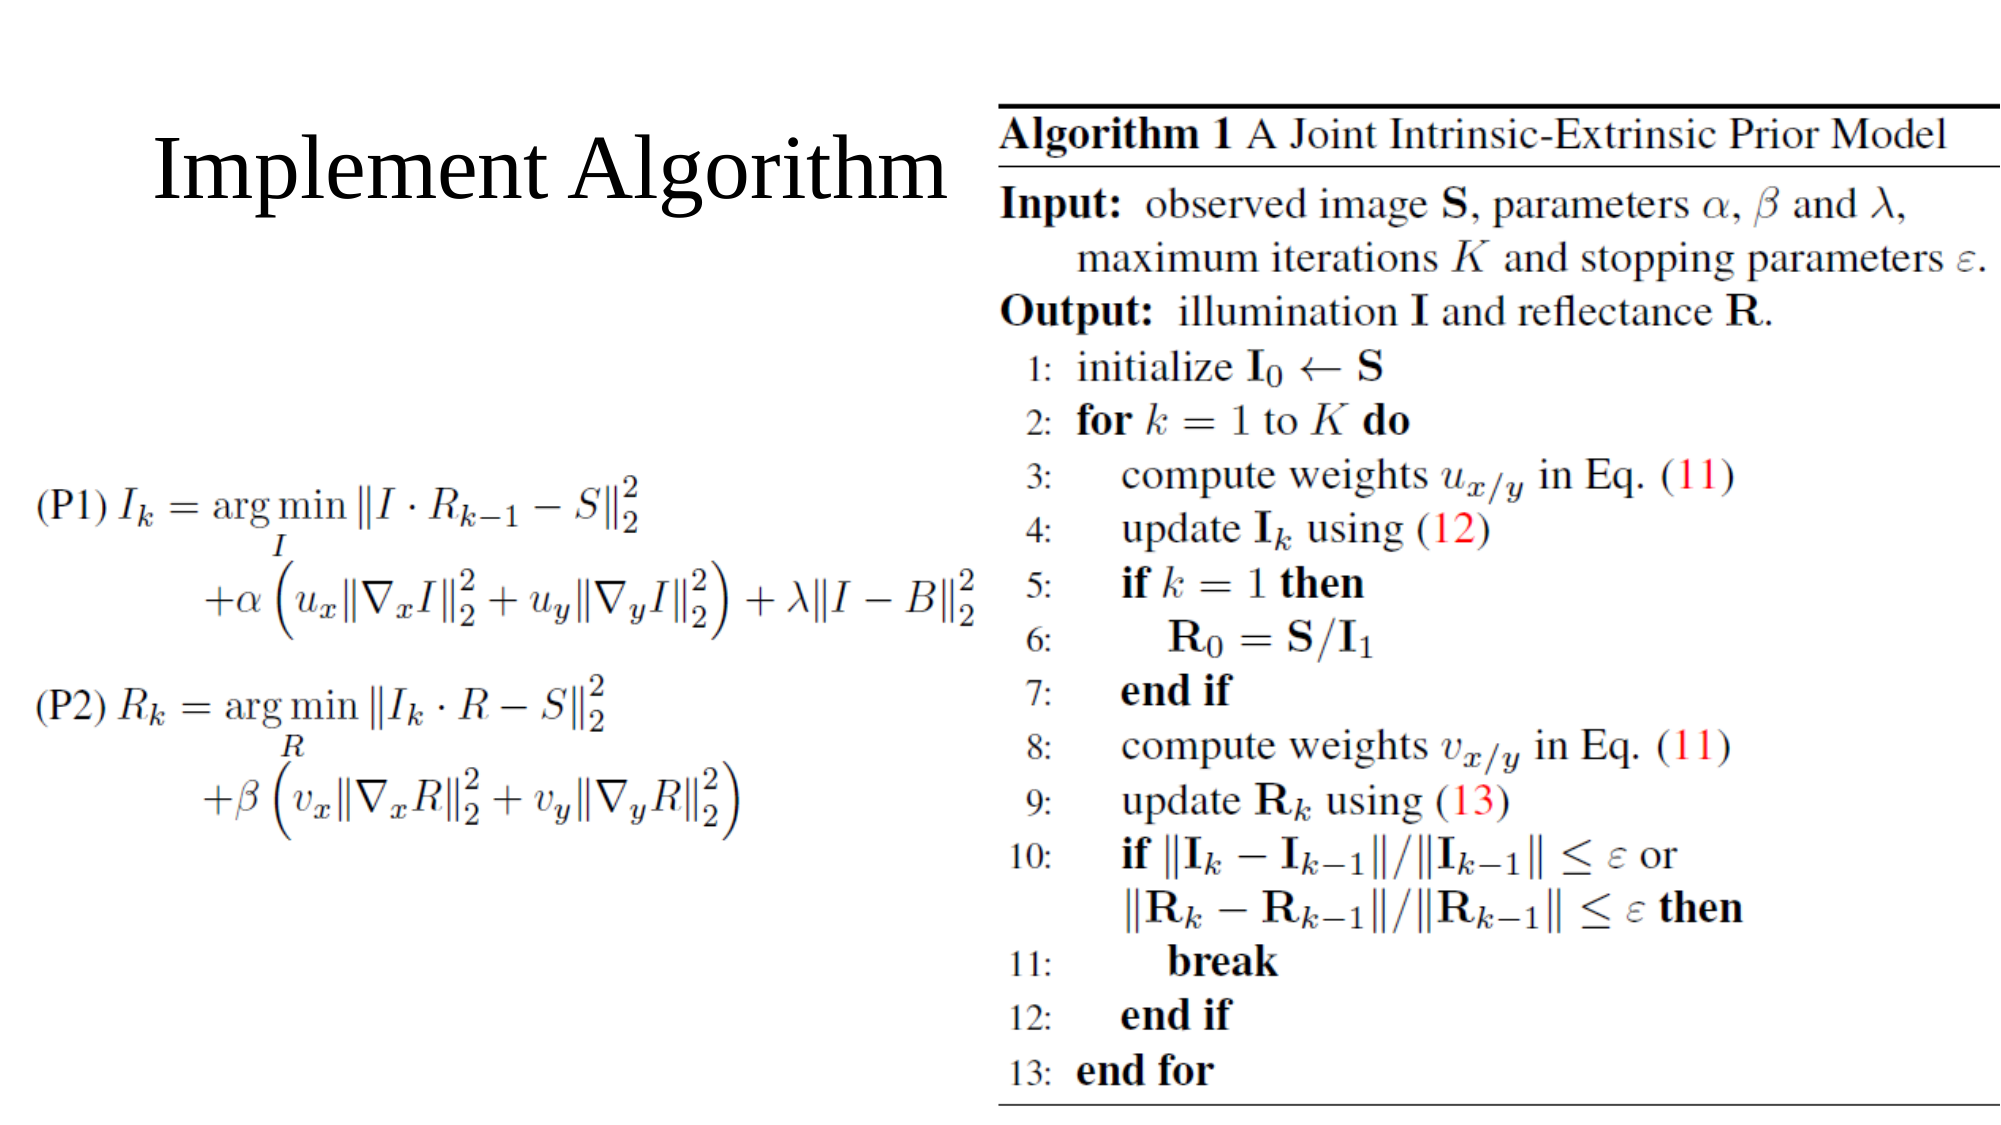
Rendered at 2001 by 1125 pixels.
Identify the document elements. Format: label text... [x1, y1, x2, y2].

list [22, 474, 974, 853]
picture [974, 90, 2000, 1125]
title Implement Algorithm [137, 59, 1863, 278]
